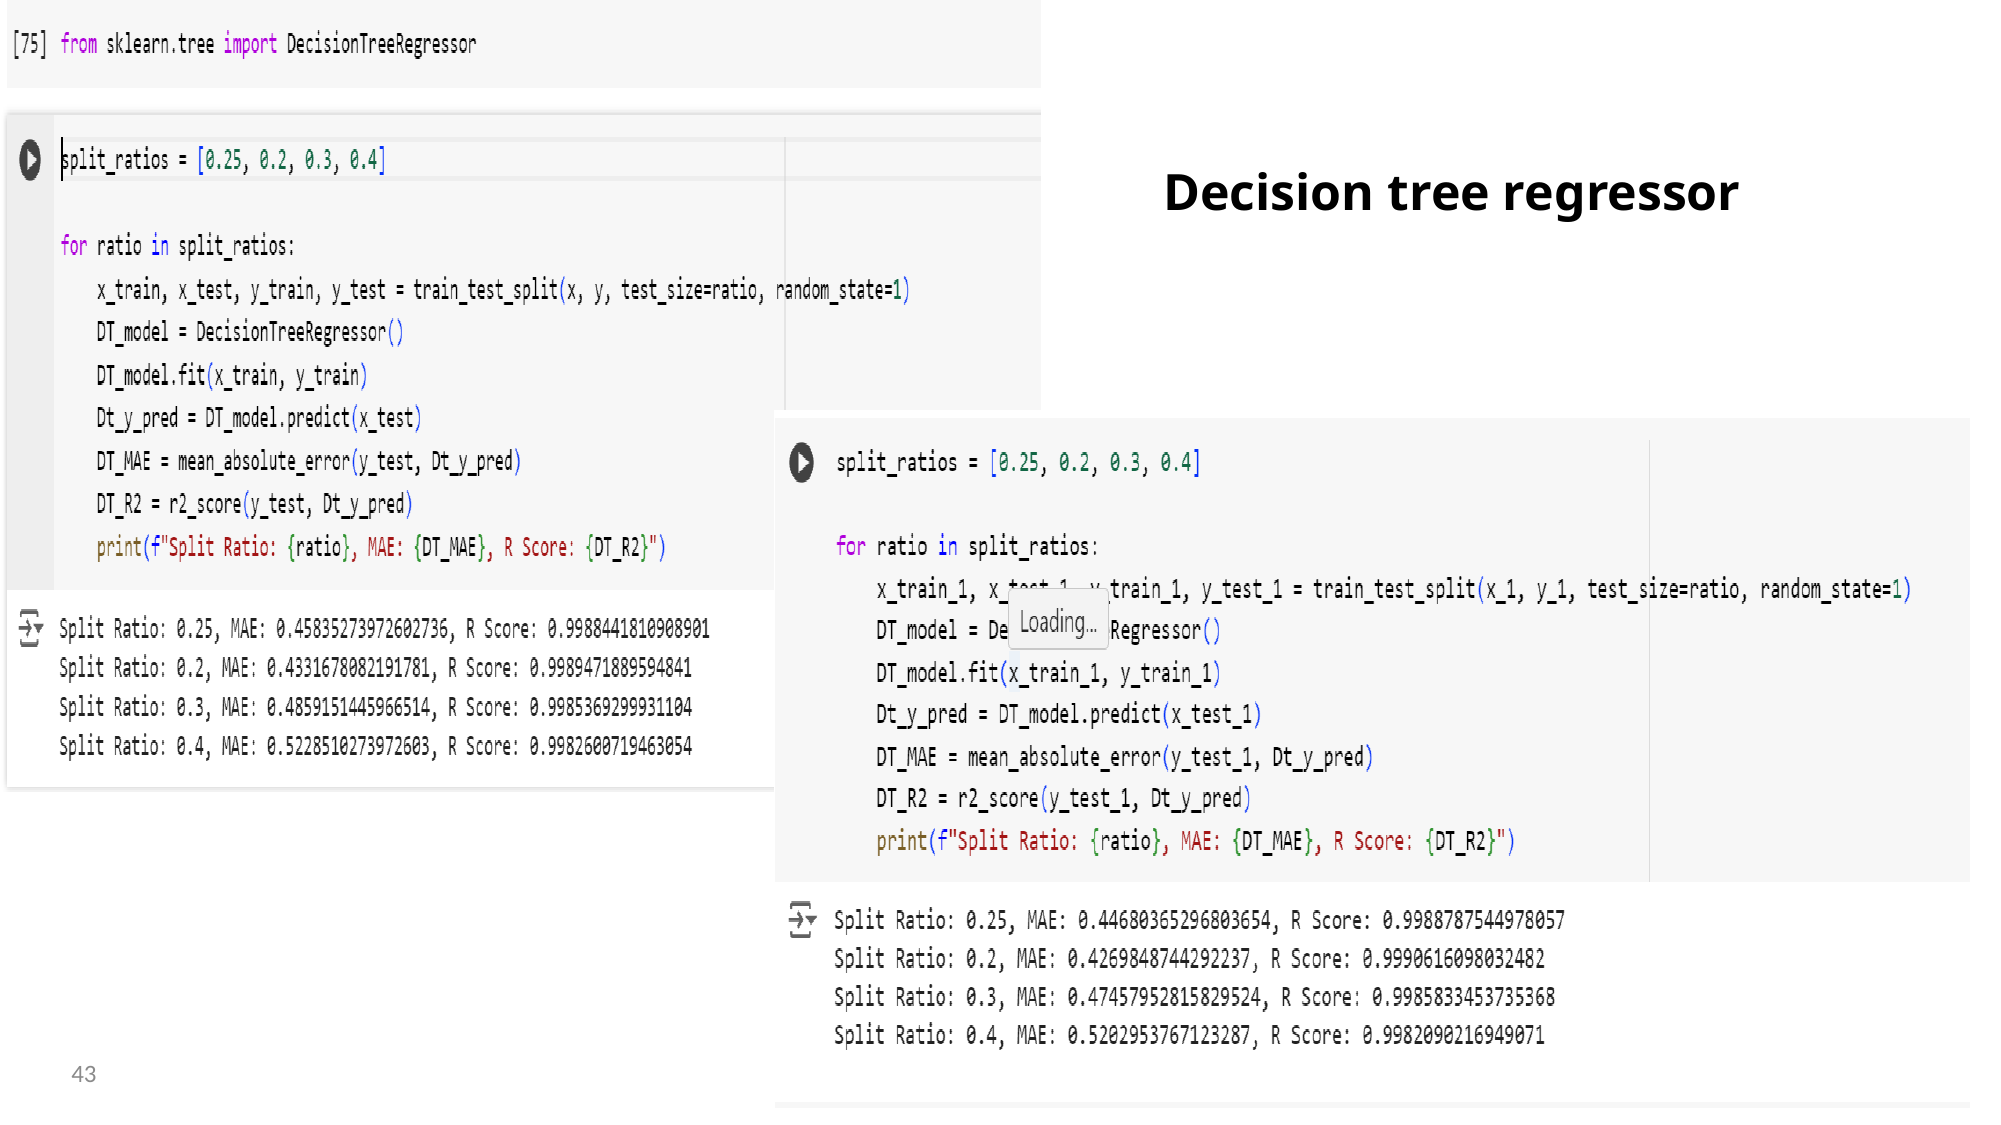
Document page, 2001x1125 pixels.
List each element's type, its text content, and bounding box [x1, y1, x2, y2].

text_box Decision tree regressor [1148, 152, 1756, 228]
picture [0, 0, 1970, 1108]
slide_number 43 [0, 1042, 112, 1103]
